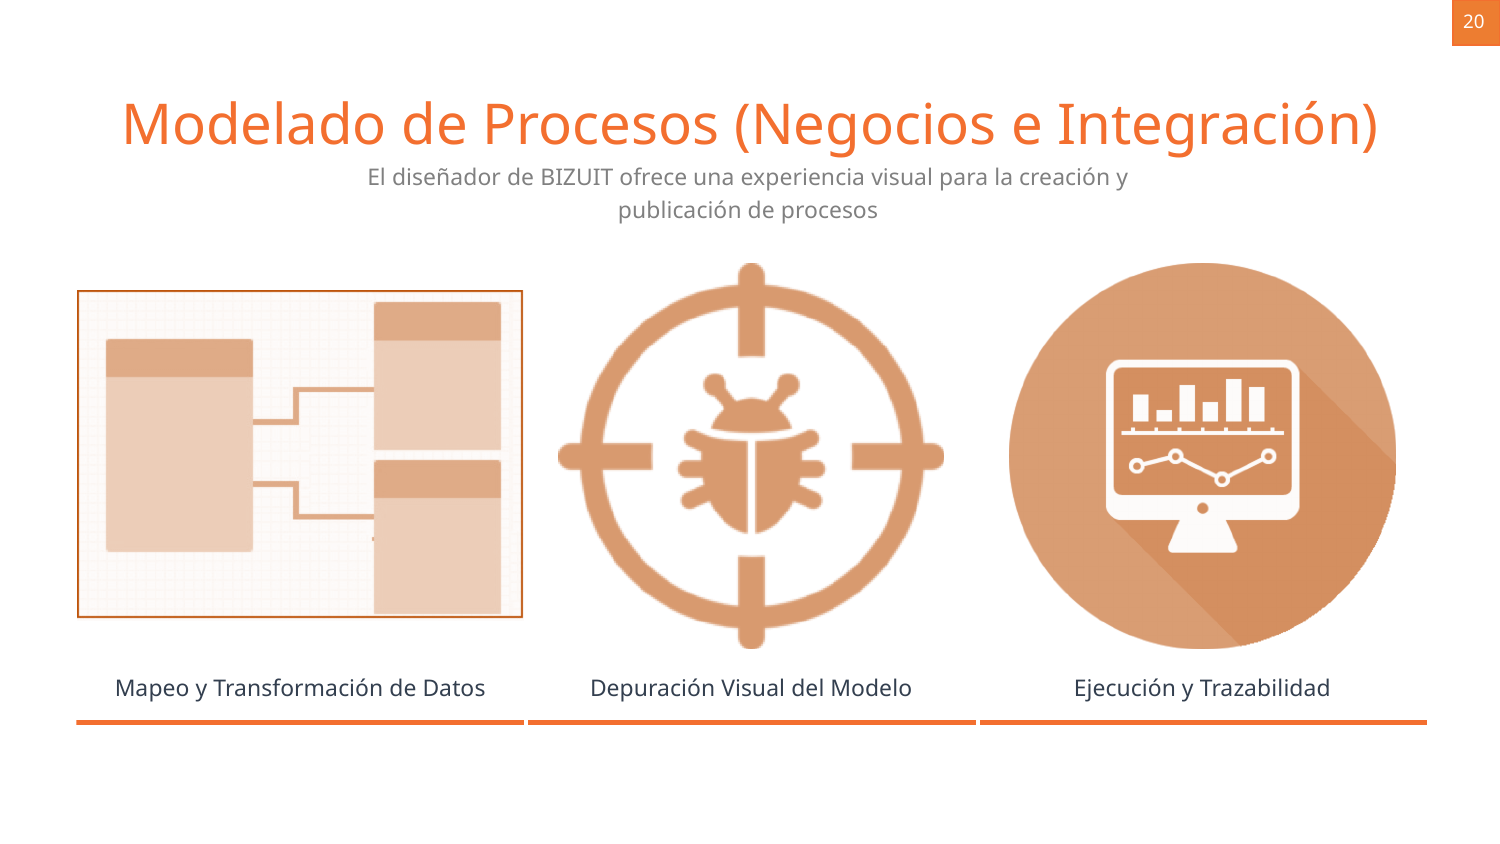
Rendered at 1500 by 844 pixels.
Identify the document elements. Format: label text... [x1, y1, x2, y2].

slide_number 20 [1448, 0, 1496, 45]
picture [528, 263, 975, 649]
list Mapeo y Transformación de Datos [77, 662, 524, 699]
list Modelado de Procesos (Negocios e Integración) [0, 68, 1500, 145]
list El diseñador de BIZUIT ofrece una experiencia visual para la creación y publicación de procesos [298, 151, 1199, 228]
list Ejecución y Trazabilidad [979, 662, 1426, 699]
picture [77, 263, 524, 649]
picture [979, 263, 1426, 649]
list Depuración Visual del Modelo [528, 662, 975, 699]
